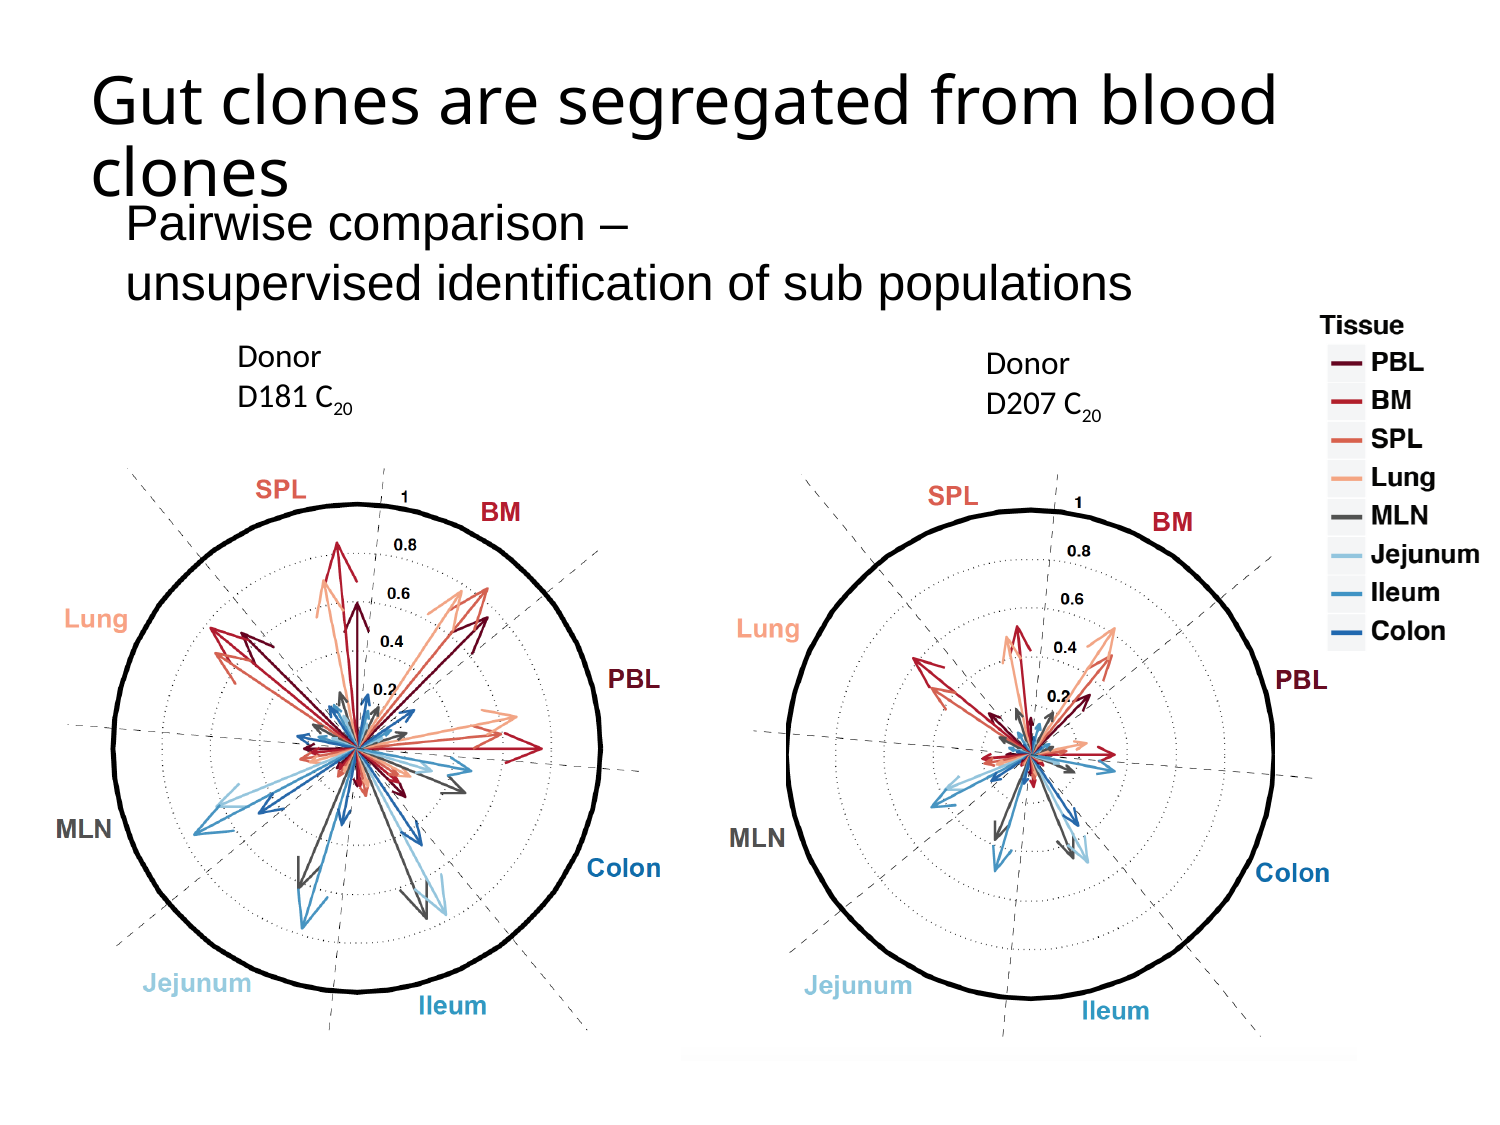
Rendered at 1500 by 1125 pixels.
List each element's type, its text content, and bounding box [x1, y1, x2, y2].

text_box Donor D207 C20 [970, 333, 1212, 434]
text_box Donor D181 C20 [222, 326, 464, 427]
text_box Pairwise comparison – unsupervised identification of sub populations [110, 183, 1149, 318]
title Gut clones are segregated from blood clones [75, 45, 1425, 233]
picture [0, 307, 1500, 1061]
